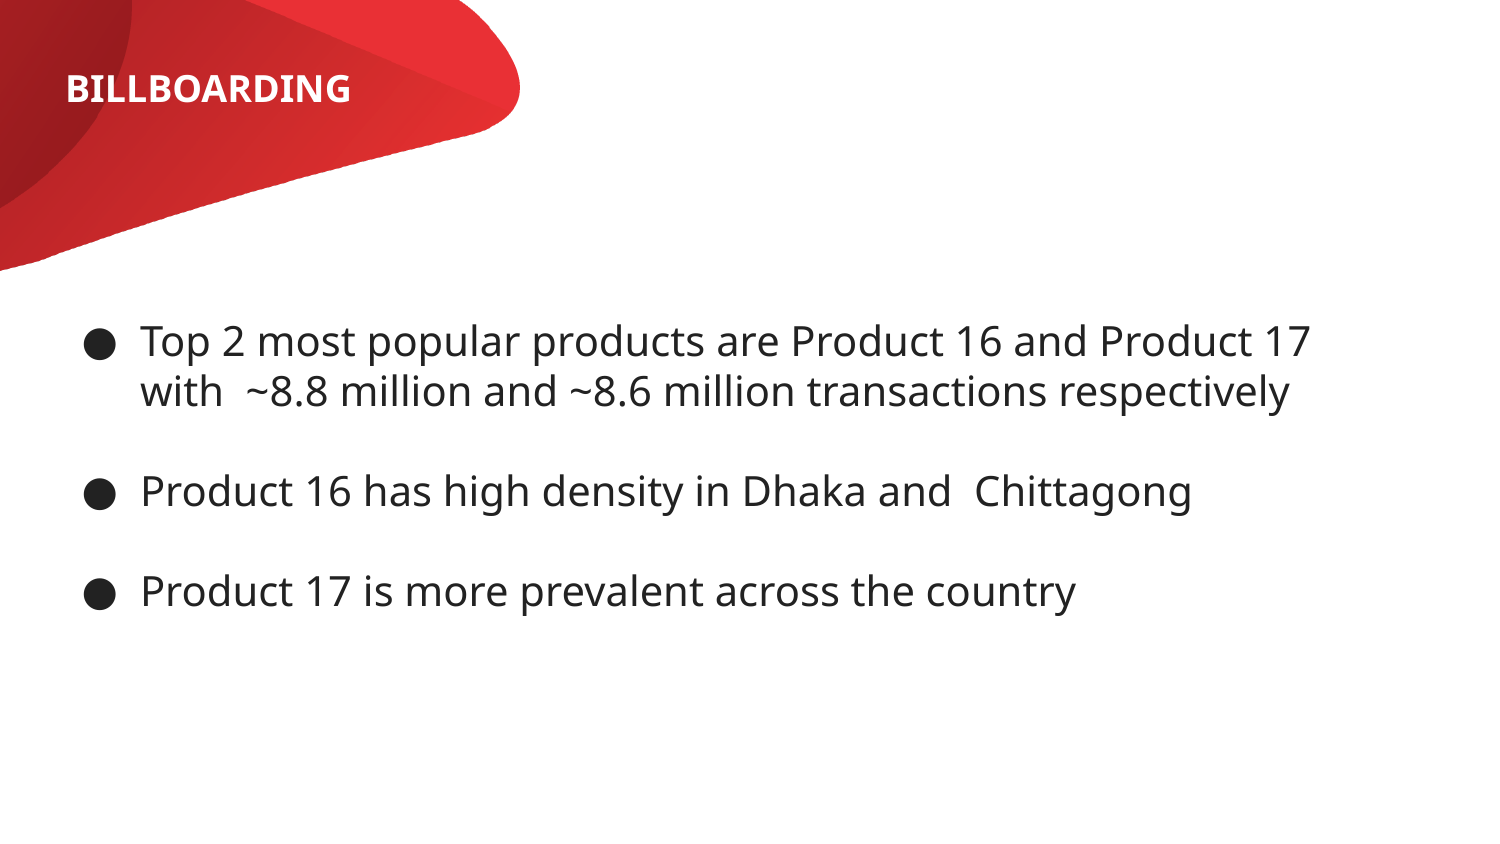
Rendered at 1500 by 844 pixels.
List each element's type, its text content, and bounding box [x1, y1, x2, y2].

picture [0, 0, 1500, 782]
text_box Top 2 most popular products are Product 16 and Product 17 with ~8.8 million and ~8.6 million transactions respectively Product 16 has high density in Dhaka and Chittagong Product 17 is more prevalent across the country [49, 249, 1361, 802]
subtitle BILLBOARDING [50, 50, 462, 135]
